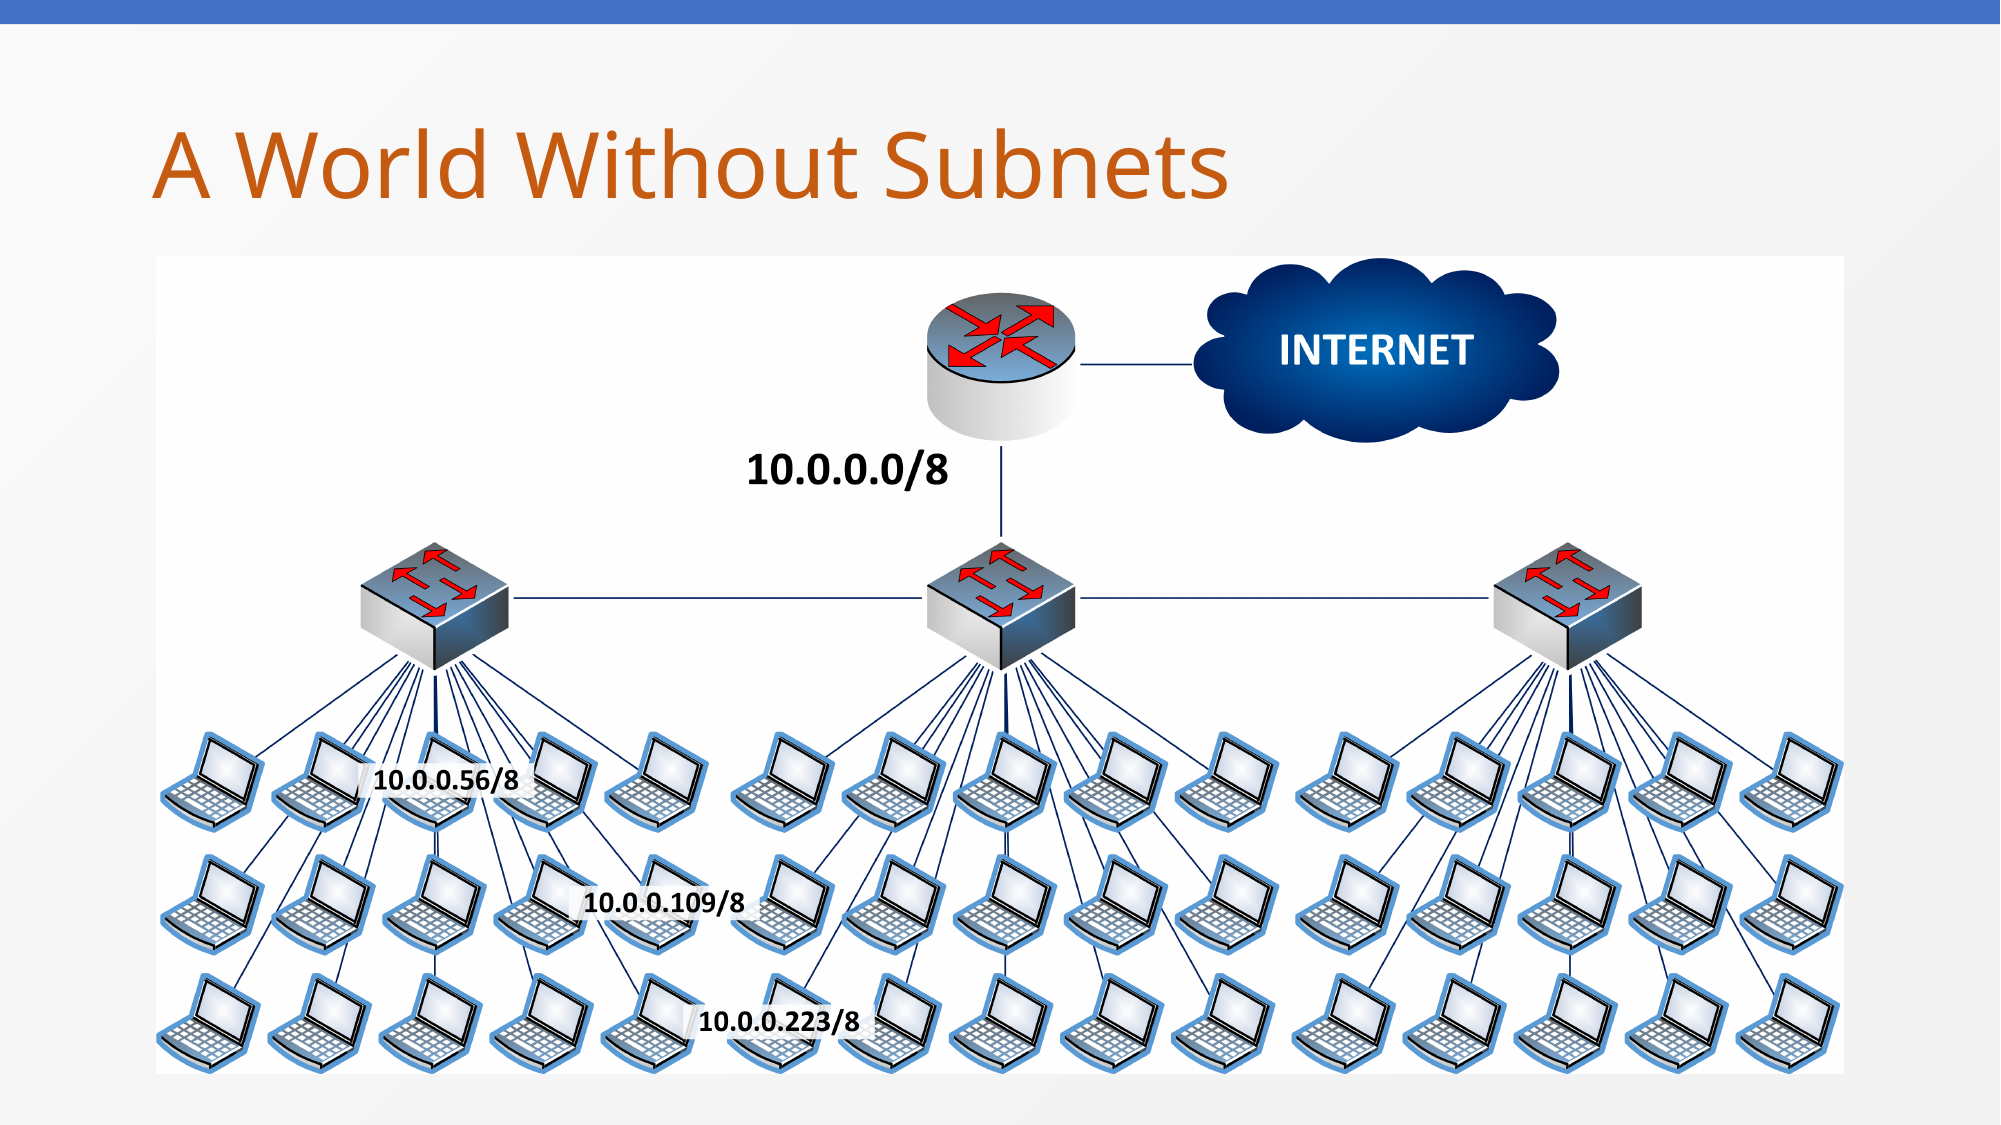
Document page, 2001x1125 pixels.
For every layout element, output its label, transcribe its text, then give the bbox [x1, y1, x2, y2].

title A World Without Subnets [137, 59, 1863, 278]
text_box [0, 0, 2000, 25]
picture [156, 256, 1844, 1074]
